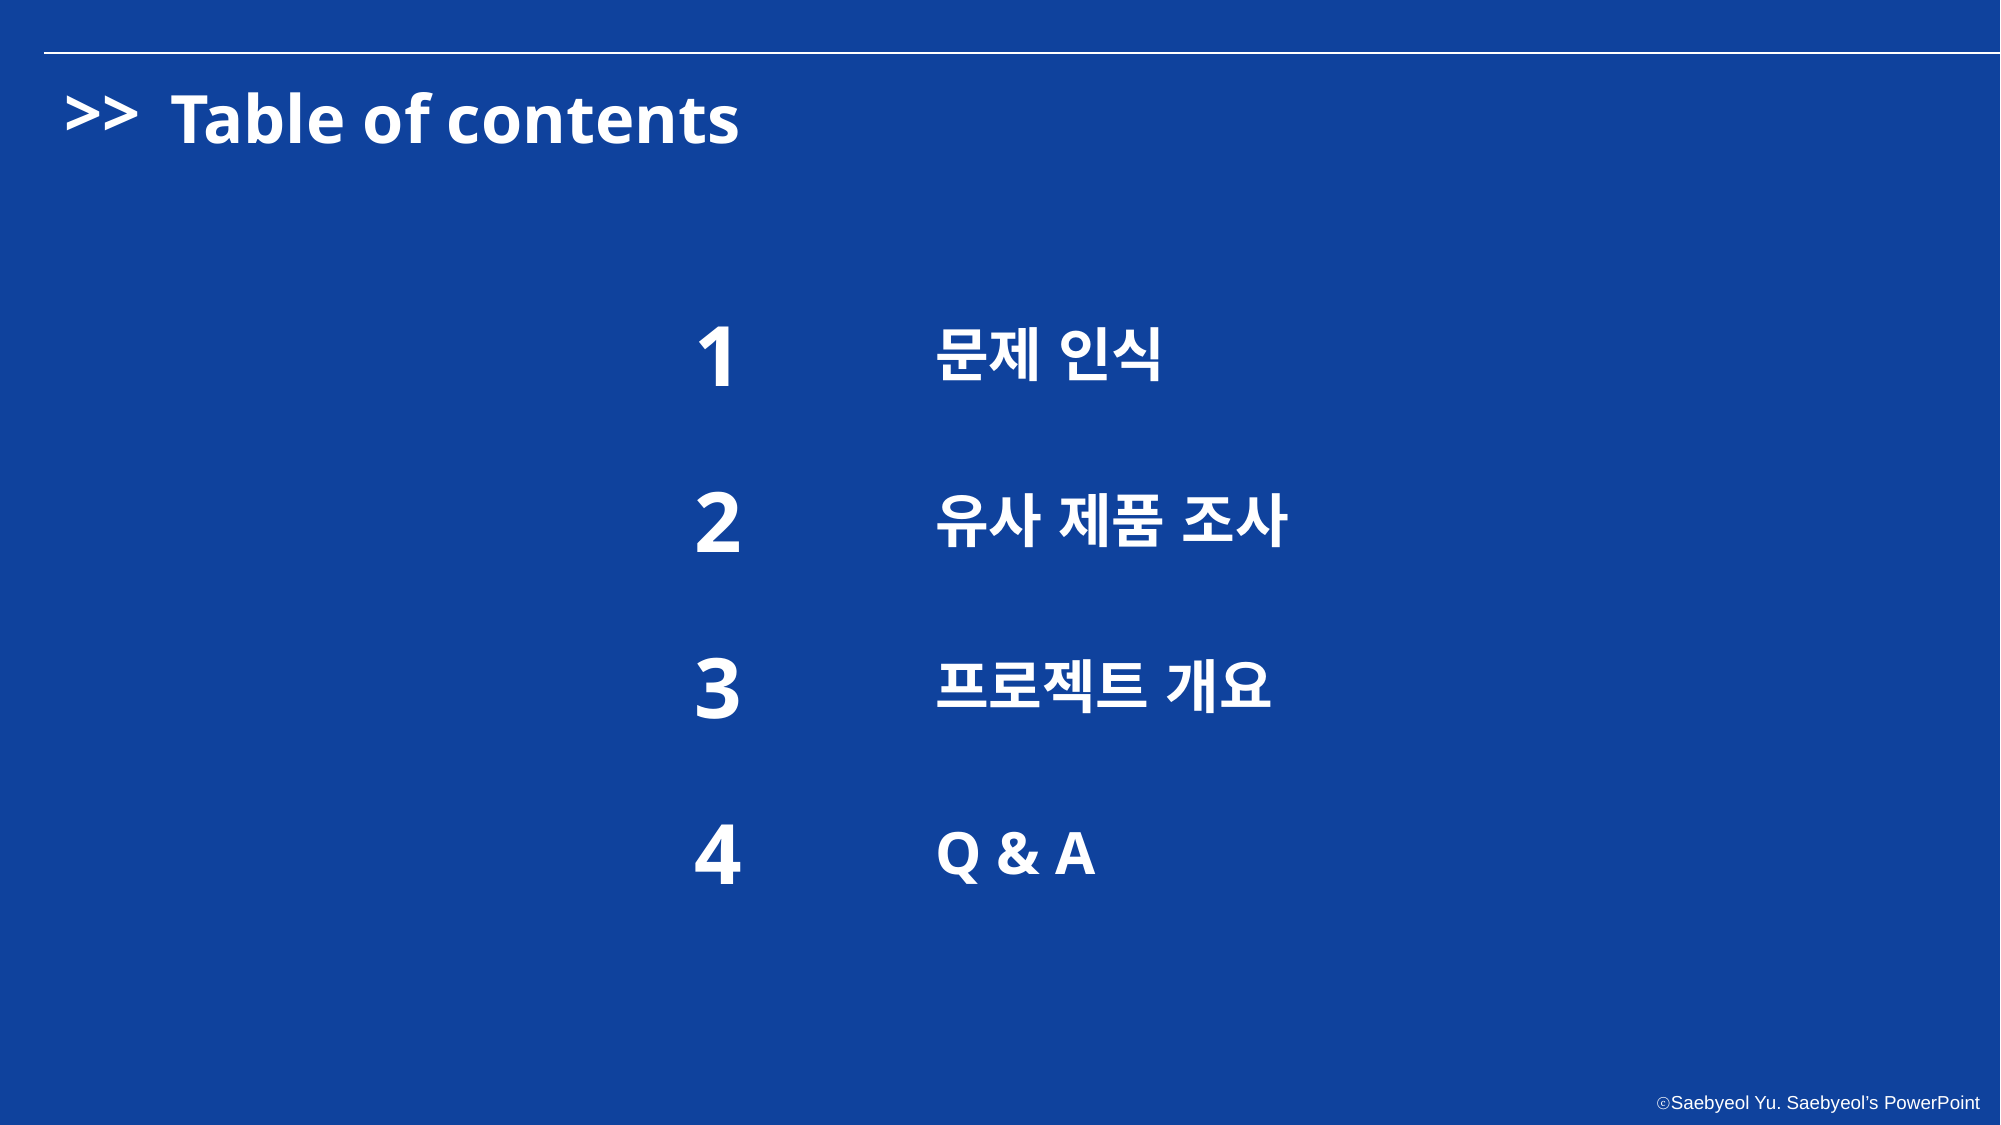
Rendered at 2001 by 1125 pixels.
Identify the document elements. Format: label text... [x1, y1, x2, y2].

text_box Q & A [920, 808, 1500, 894]
text_box 문제 인식 [920, 310, 1500, 396]
text_box 1 [679, 295, 854, 411]
text_box 프로젝트 개요 [920, 642, 1500, 728]
text_box 3 [679, 627, 854, 743]
text_box Table of contents [155, 69, 756, 165]
text_box 4 [679, 793, 854, 909]
text_box >> [49, 63, 156, 159]
text_box 2 [679, 461, 854, 577]
text_box 유사 제품 조사 [920, 476, 1500, 562]
